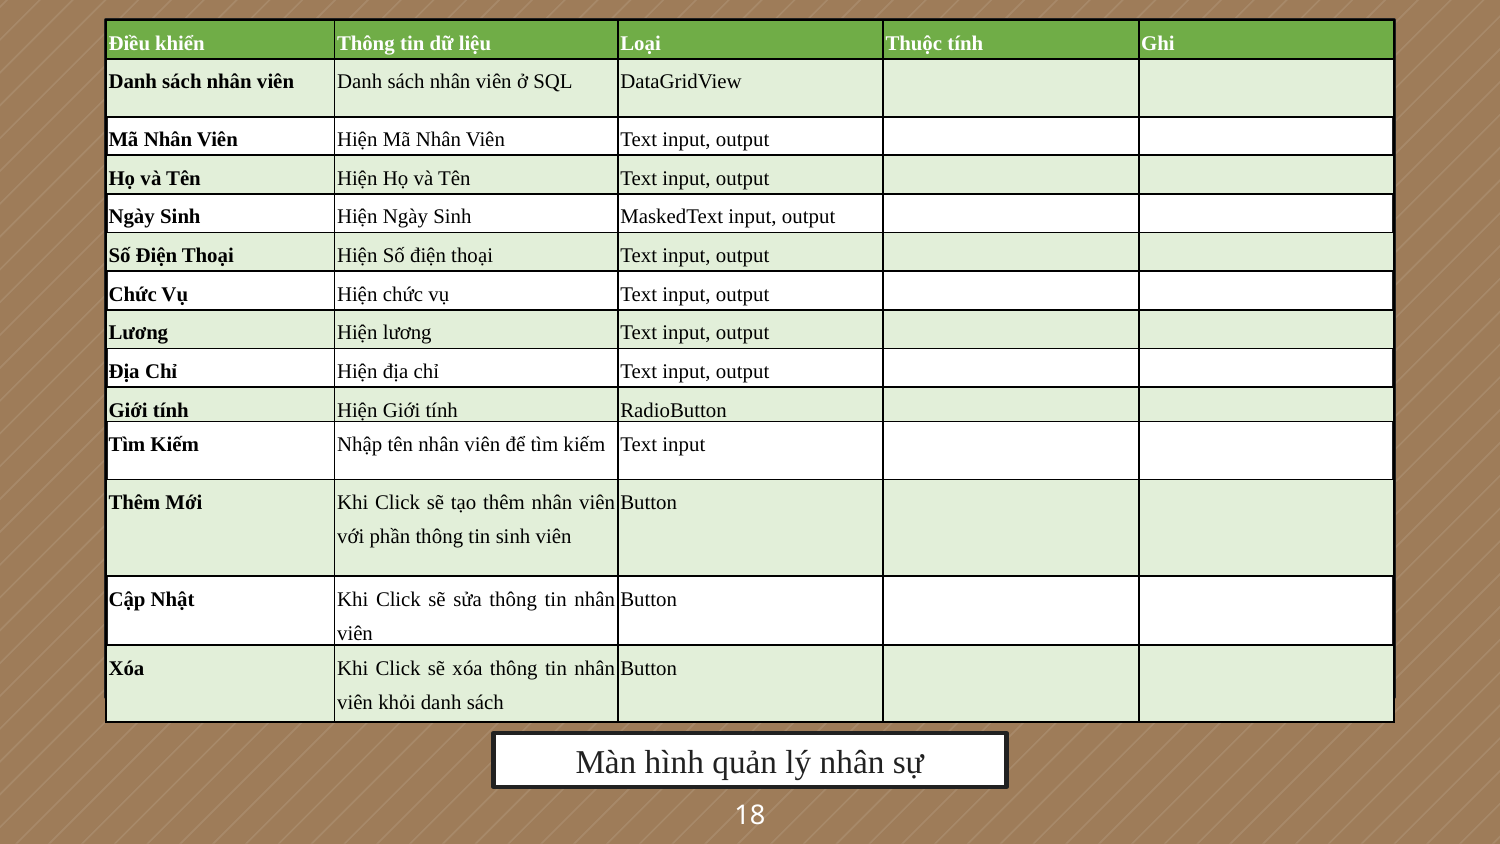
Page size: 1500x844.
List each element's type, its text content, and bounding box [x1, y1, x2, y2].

table_cell Cập Nhật [107, 577, 334, 644]
table_cell [1140, 156, 1393, 193]
table_cell Text input, output [619, 156, 882, 193]
table_cell [1140, 646, 1393, 721]
table_cell Hiện Số điện thoại [335, 233, 617, 270]
table_cell Xóa [107, 646, 334, 721]
table_cell Button [619, 480, 882, 575]
table_cell Button [619, 577, 882, 644]
table_header Ghi [1140, 21, 1393, 58]
table_cell Khi Click sẽ tạo thêm nhân viên với phần thông tin sinh viên [335, 480, 617, 575]
table_cell Hiện Ngày Sinh [335, 195, 617, 232]
table_cell RadioButton [619, 388, 882, 421]
table_cell Text input [619, 422, 882, 479]
table_cell Ngày Sinh [107, 195, 334, 232]
table_cell [884, 60, 1138, 116]
table_cell Tìm Kiếm [107, 422, 334, 479]
table_cell Số Điện Thoại [107, 233, 334, 270]
table_cell Hiện chức vụ [335, 272, 617, 309]
table_cell [884, 422, 1138, 479]
table_cell Text input, output [619, 272, 882, 309]
table_cell Nhập tên nhân viên để tìm kiếm [335, 422, 617, 479]
table_cell Khi Click sẽ sửa thông tin nhân viên [335, 577, 617, 644]
table_cell [884, 349, 1138, 386]
table_cell Hiện Họ và Tên [335, 156, 617, 193]
table_cell [884, 577, 1138, 644]
table_cell Thêm Mới [107, 480, 334, 575]
table_cell [884, 195, 1138, 232]
table_cell Giới tính [107, 388, 334, 421]
table_header Loại [619, 21, 882, 58]
table_cell [884, 480, 1138, 575]
table_cell MaskedText input, output [619, 195, 882, 232]
table_cell [884, 646, 1138, 721]
table_cell [884, 388, 1138, 421]
table_cell Địa Chỉ [107, 349, 334, 386]
table_cell [884, 118, 1138, 154]
table_cell [1140, 311, 1393, 348]
table_cell DataGridView [619, 60, 882, 116]
table_cell [884, 311, 1138, 348]
table_cell Khi Click sẽ xóa thông tin nhân viên khỏi danh sách [335, 646, 617, 721]
table_cell [1140, 195, 1393, 232]
table_cell Text input, output [619, 311, 882, 348]
slide_number 18 [0, 787, 1500, 844]
table_cell Họ và Tên [107, 156, 334, 193]
table_header Điều khiển [107, 21, 334, 58]
table_cell [1140, 233, 1393, 270]
table_cell Hiện địa chỉ [335, 349, 617, 386]
table_cell [884, 272, 1138, 309]
table_cell [1140, 60, 1393, 116]
table_cell Danh sách nhân viên [107, 60, 334, 116]
table_cell Text input, output [619, 118, 882, 154]
table_cell Chức Vụ [107, 272, 334, 309]
table_cell Text input, output [619, 349, 882, 386]
table_cell [1140, 118, 1393, 154]
table_cell [1140, 422, 1393, 479]
table_cell [884, 156, 1138, 193]
table_cell [1140, 388, 1393, 421]
text_box Màn hình quản lý nhân sự [491, 731, 1009, 789]
table_cell Danh sách nhân viên ở SQL [335, 60, 617, 116]
table_cell [884, 233, 1138, 270]
table_cell Hiện Giới tính [335, 388, 617, 421]
table_cell [1140, 272, 1393, 309]
table_cell [1140, 480, 1393, 575]
table_cell Mã Nhân Viên [107, 118, 334, 154]
table_cell Hiện lương [335, 311, 617, 348]
table_cell Hiện Mã Nhân Viên [335, 118, 617, 154]
table_cell [1140, 577, 1393, 644]
table_header Thông tin dữ liệu [335, 21, 617, 58]
table_cell Text input, output [619, 233, 882, 270]
table_cell Button [619, 646, 882, 721]
table_cell Lương [107, 311, 334, 348]
table_header Thuộc tính [884, 21, 1138, 58]
table_cell [1140, 349, 1393, 386]
